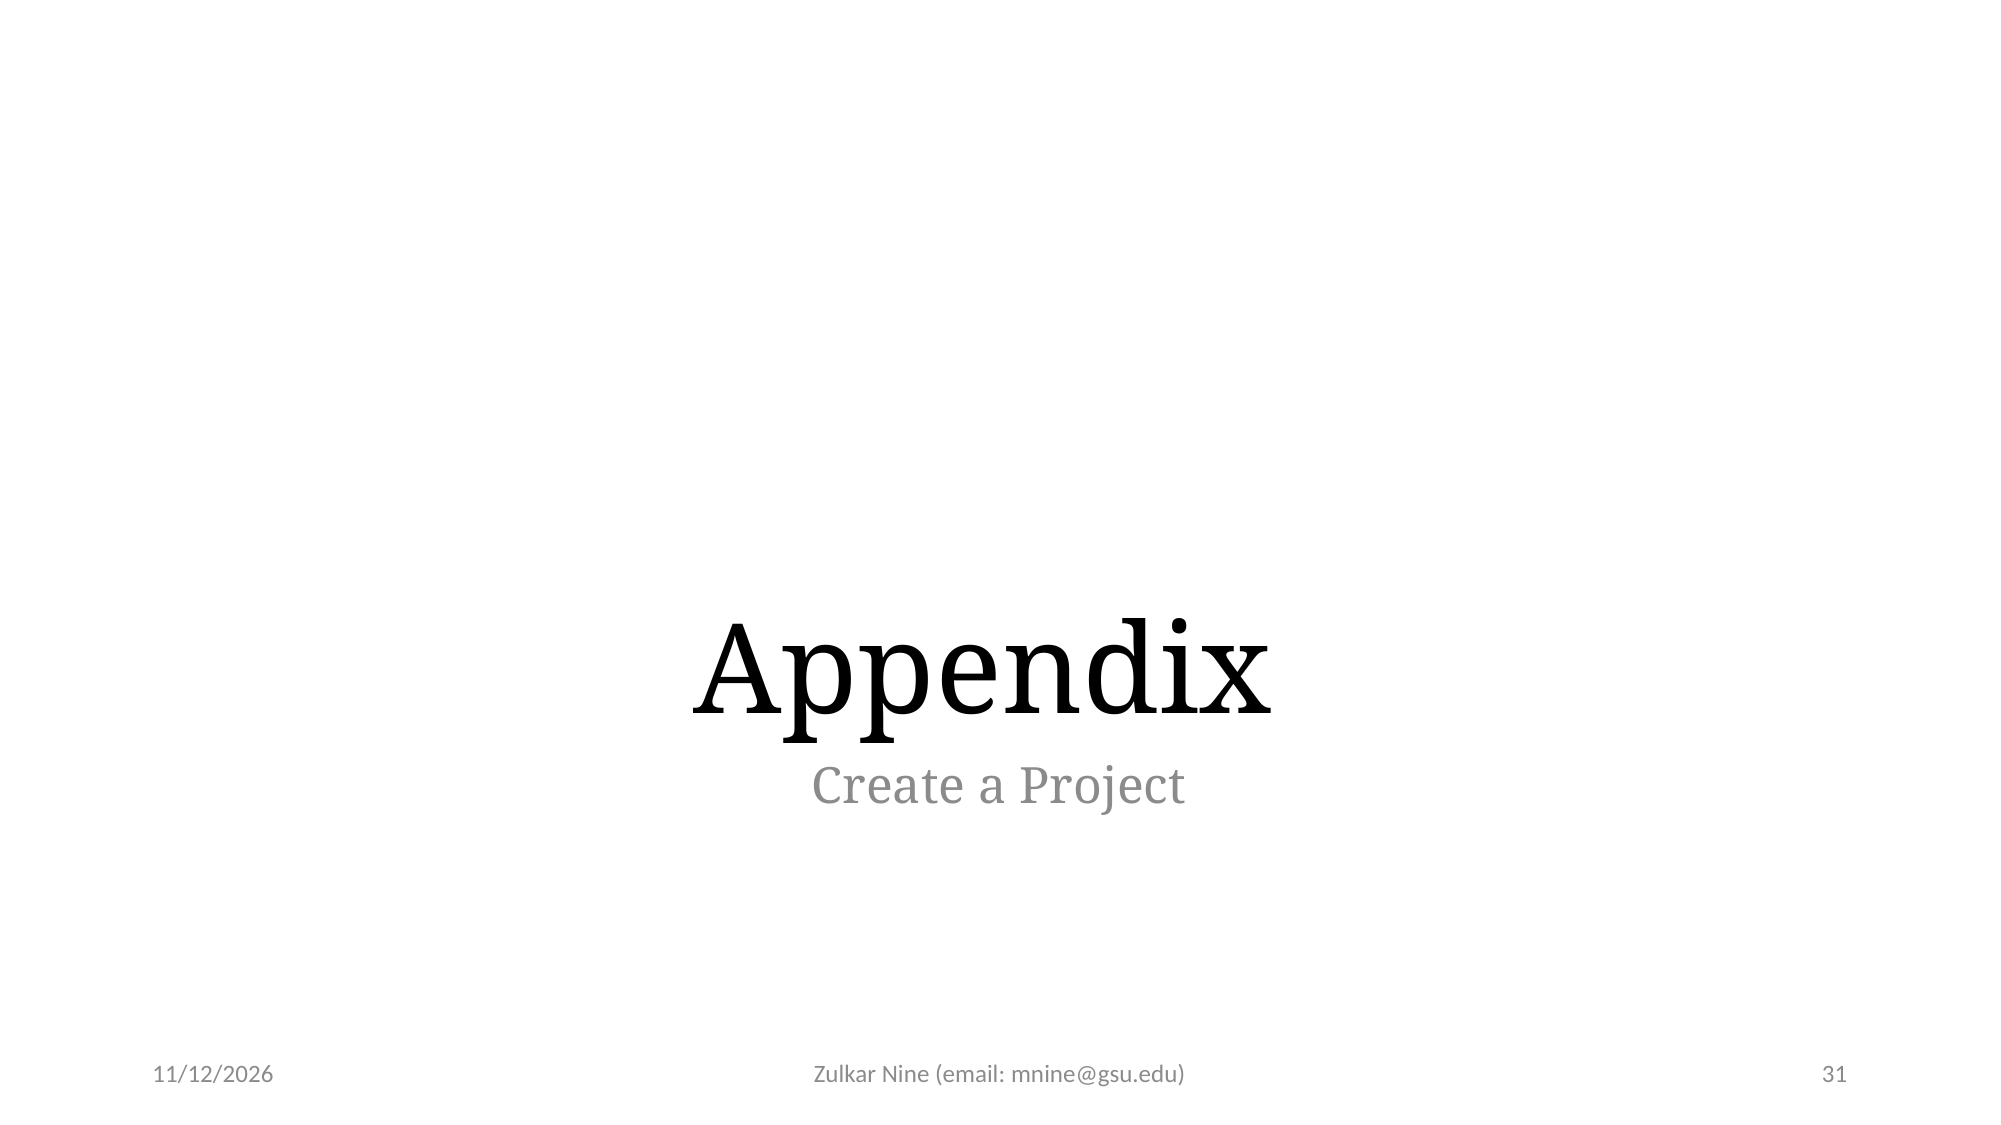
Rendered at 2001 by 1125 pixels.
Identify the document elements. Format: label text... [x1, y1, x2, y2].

title Appendix [136, 280, 1862, 749]
list Create a Project [136, 752, 1862, 999]
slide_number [137, 1042, 588, 1103]
slide_number 31 [1412, 1042, 1863, 1103]
footer Zulkar Nine (email: mnine@gsu.edu) [662, 1042, 1338, 1103]
